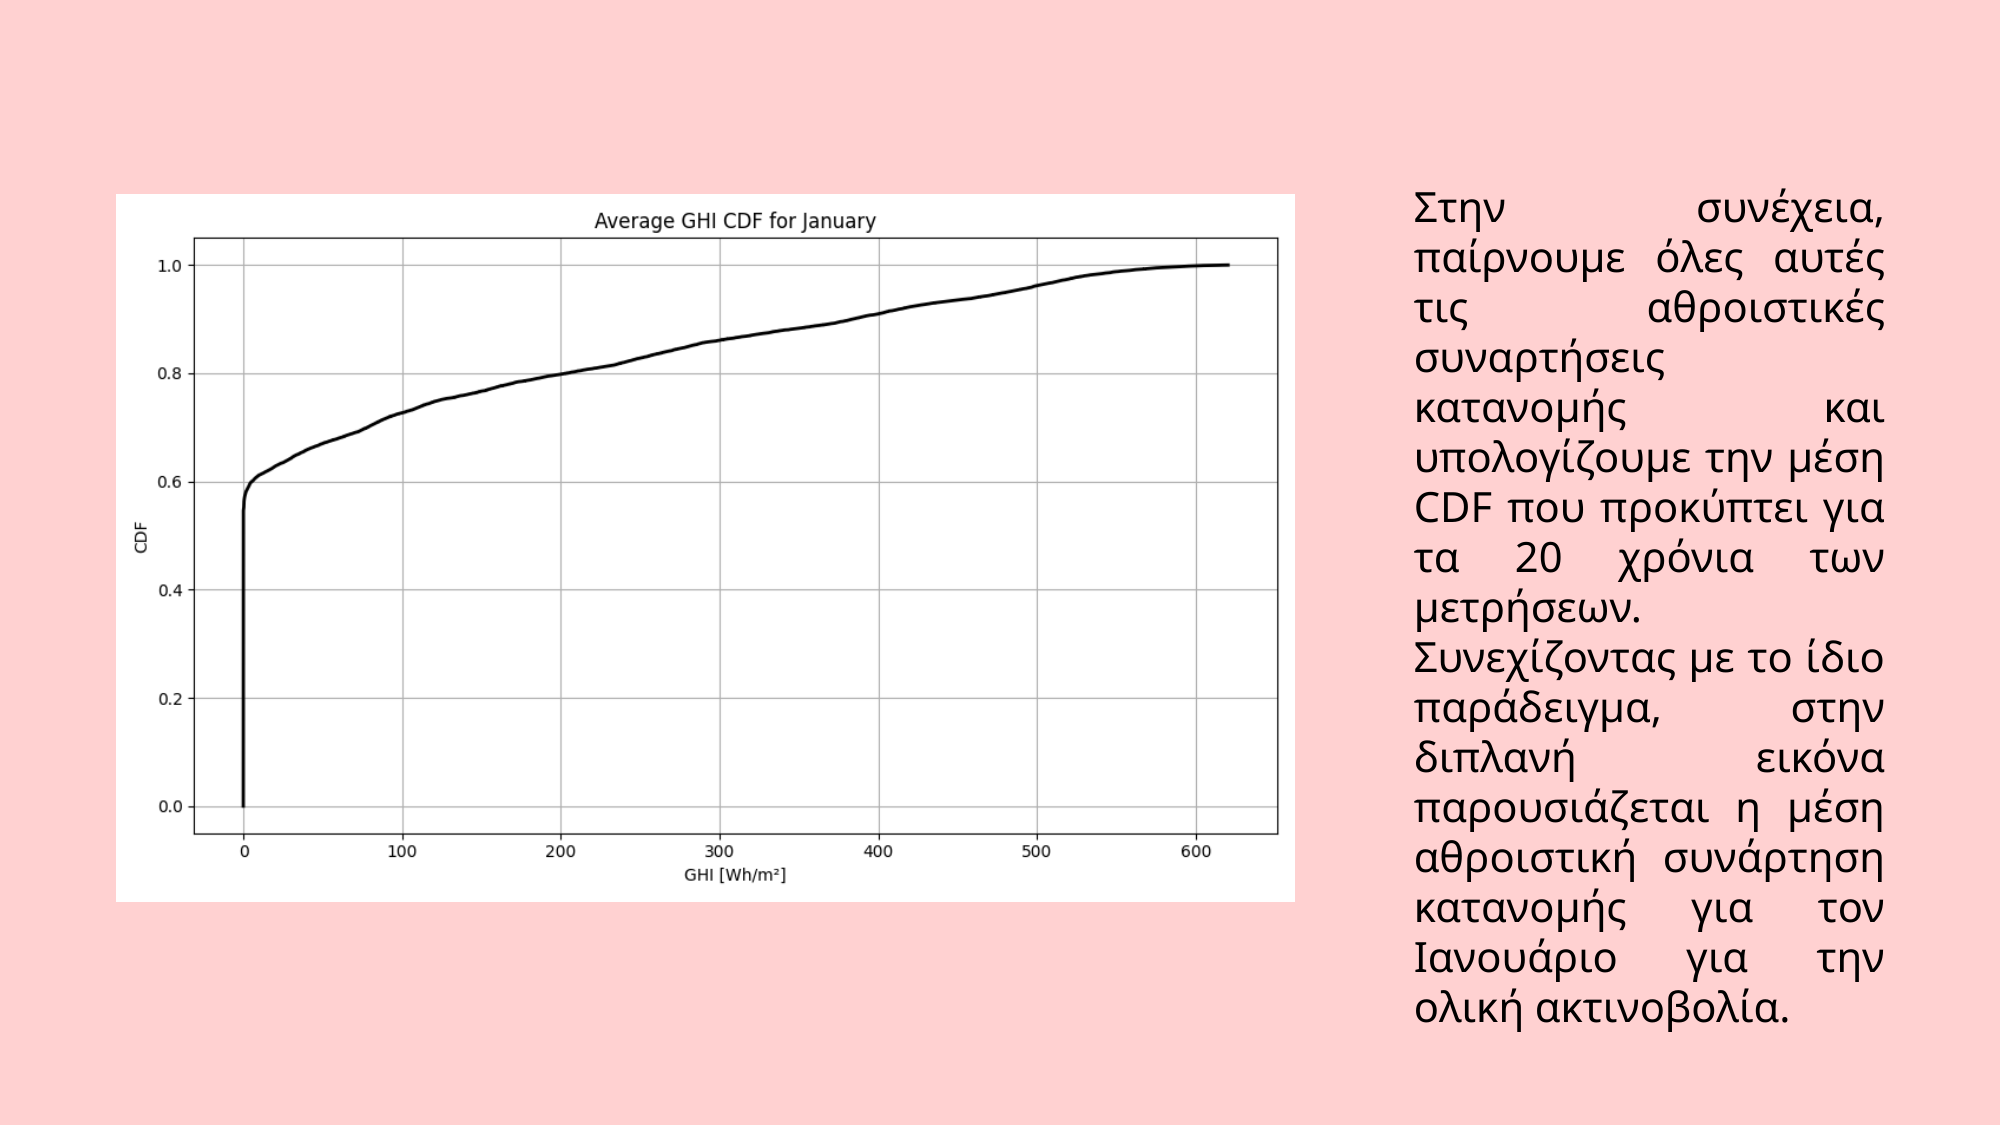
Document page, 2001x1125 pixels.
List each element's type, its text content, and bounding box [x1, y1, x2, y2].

picture [115, 194, 1296, 903]
text_box Στην συνέχεια, παίρνουμε όλες αυτές τις αθροιστικές συναρτήσεις κατανομής και υπολογίζουμε την μέση CDF που προκύπτει για τα 20 χρόνια των μετρήσεων. Συνεχίζοντας με το ίδιο παράδειγμα, στην διπλανή εικόνα παρουσιάζεται η μέση αθροιστική συνάρτηση κατανομής για τον Ιανουάριο για την ολική ακτινοβολία. [1399, 173, 1900, 1039]
